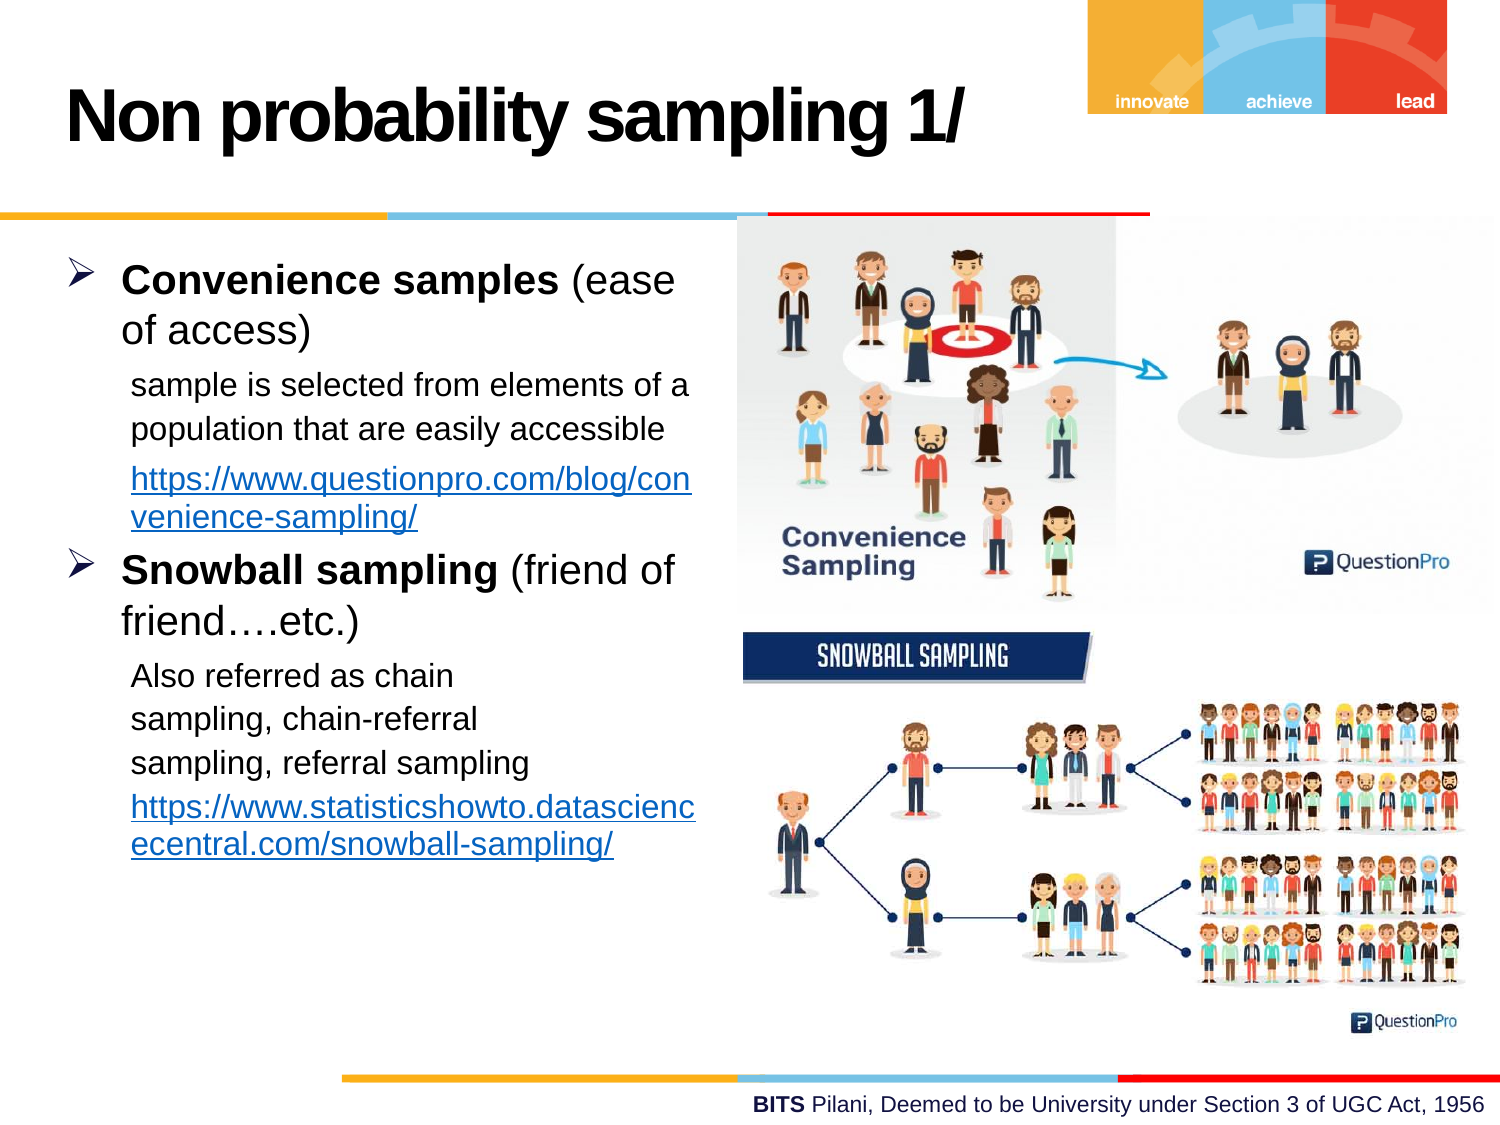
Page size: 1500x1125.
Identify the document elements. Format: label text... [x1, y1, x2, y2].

picture [1087, 0, 1448, 114]
list Non probability sampling 1/ [50, 24, 1088, 213]
picture [737, 216, 1494, 1071]
list Convenience samples (ease of access) sample is selected from elements of a population that are easily accessible https://www.questionpro.com/blog/convenience-sampling/ Snowball sampling (friend of friend….etc.) Also referred as chain sampling, chain-referral sampling, referral samplinghttps://www.statisticshowto.datasciencecentral.com/snowball-sampling/ [50, 245, 713, 1075]
